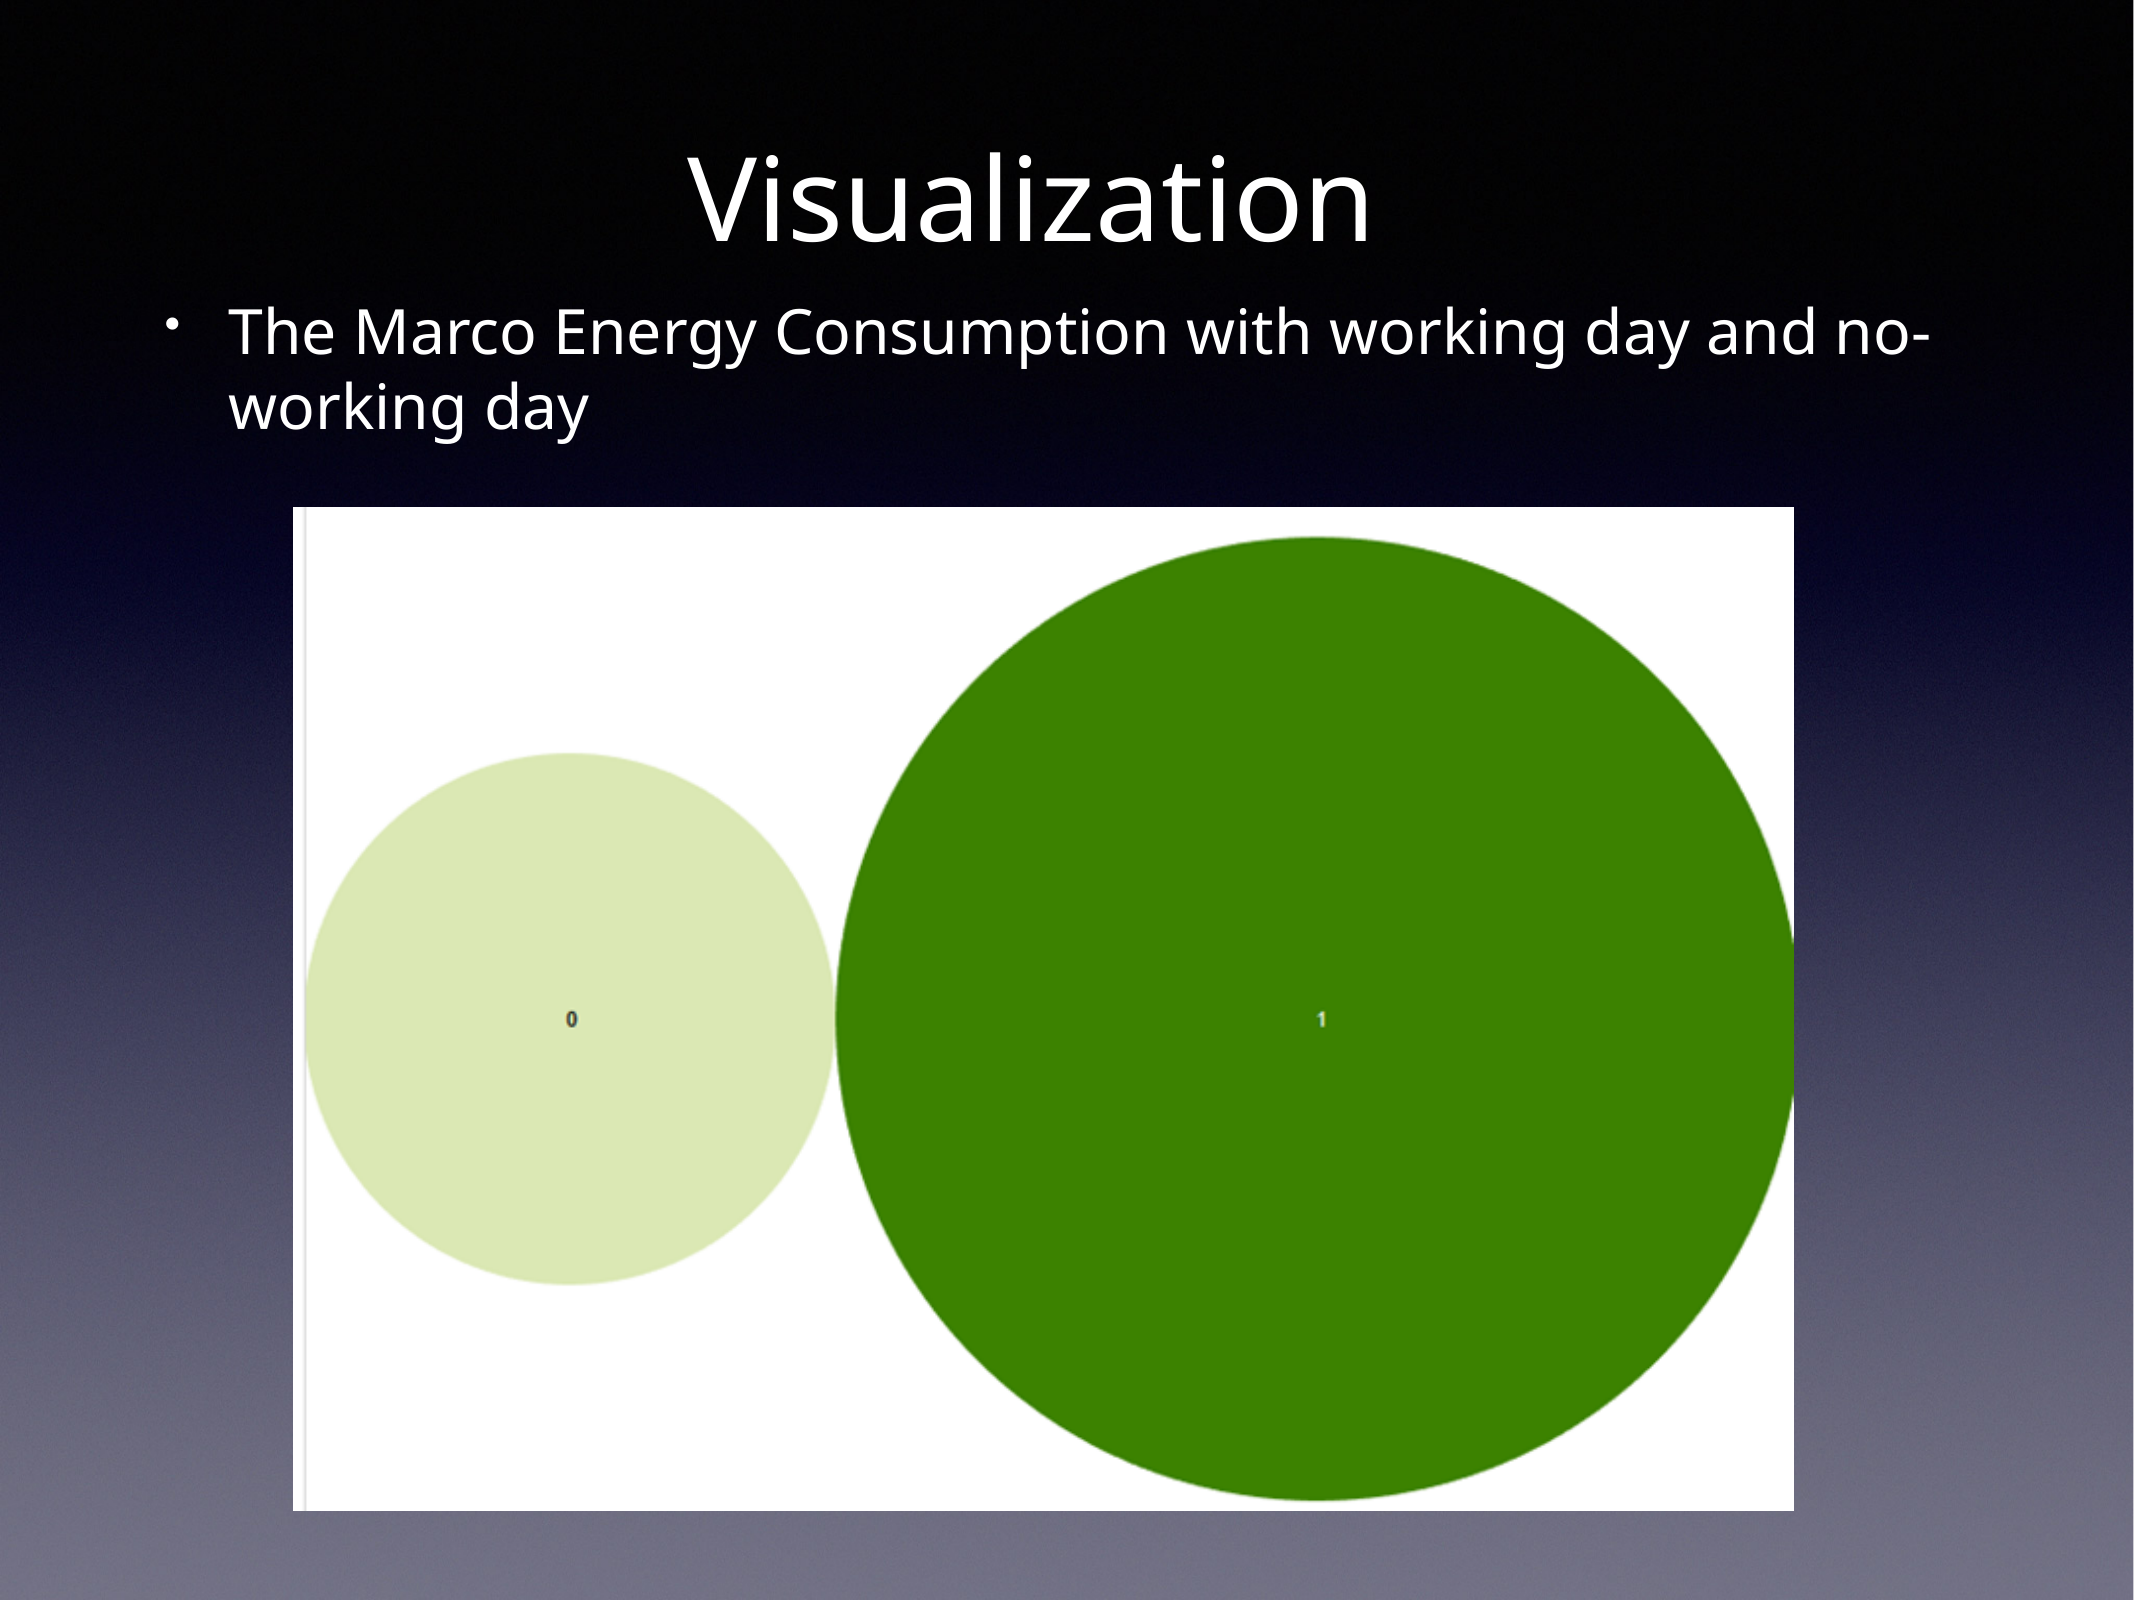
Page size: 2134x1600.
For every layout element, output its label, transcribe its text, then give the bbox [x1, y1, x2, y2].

list The Marco Energy Consumption with working day and no-working day [155, 281, 1978, 452]
title Visualization [292, 114, 1772, 275]
picture [0, 0, 2134, 1600]
